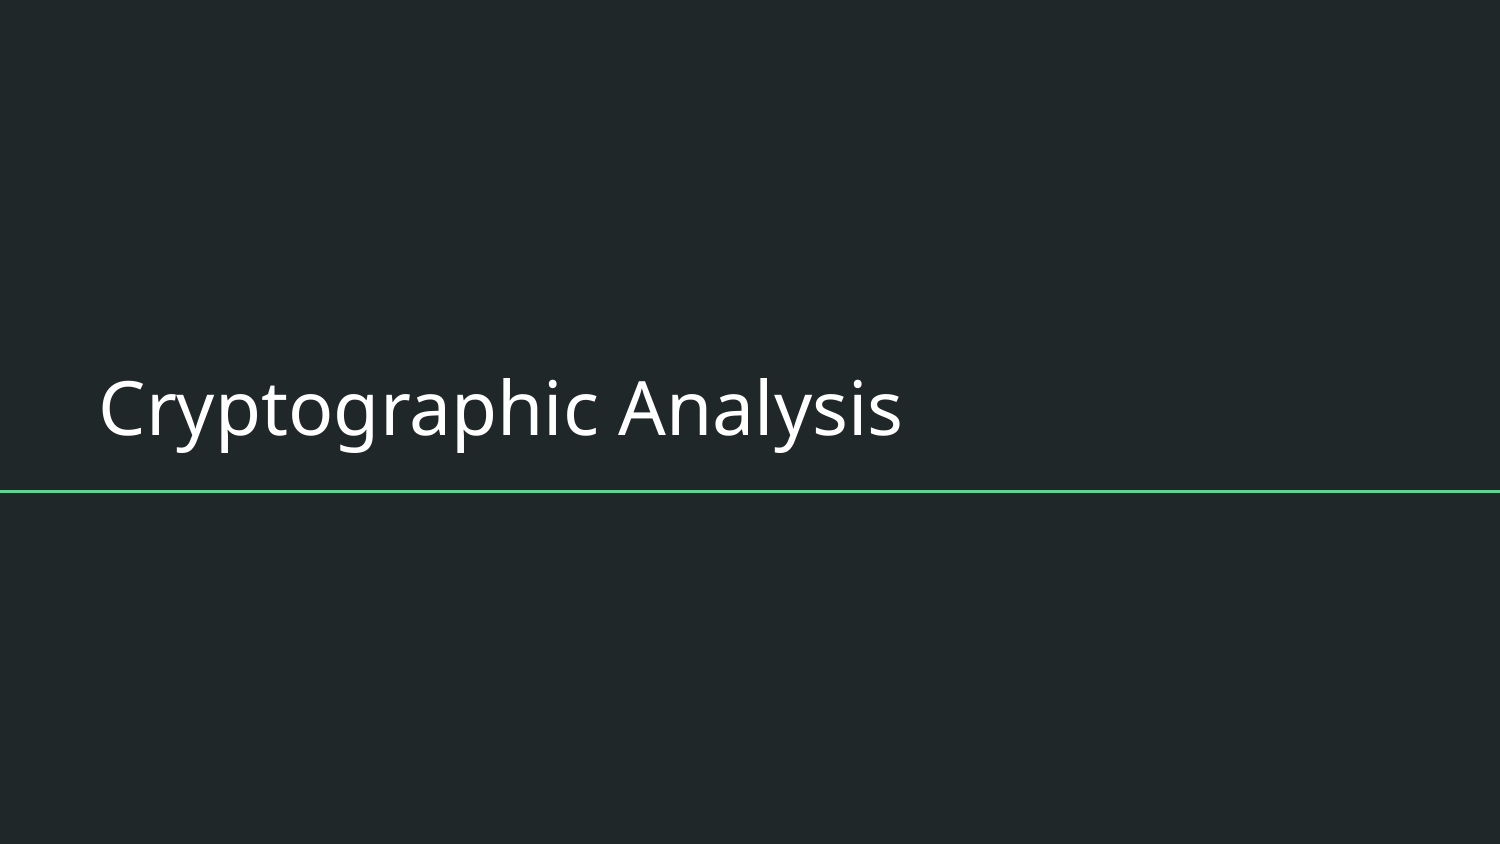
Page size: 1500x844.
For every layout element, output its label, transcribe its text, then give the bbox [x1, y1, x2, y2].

title Cryptographic Analysis [83, 337, 1417, 466]
